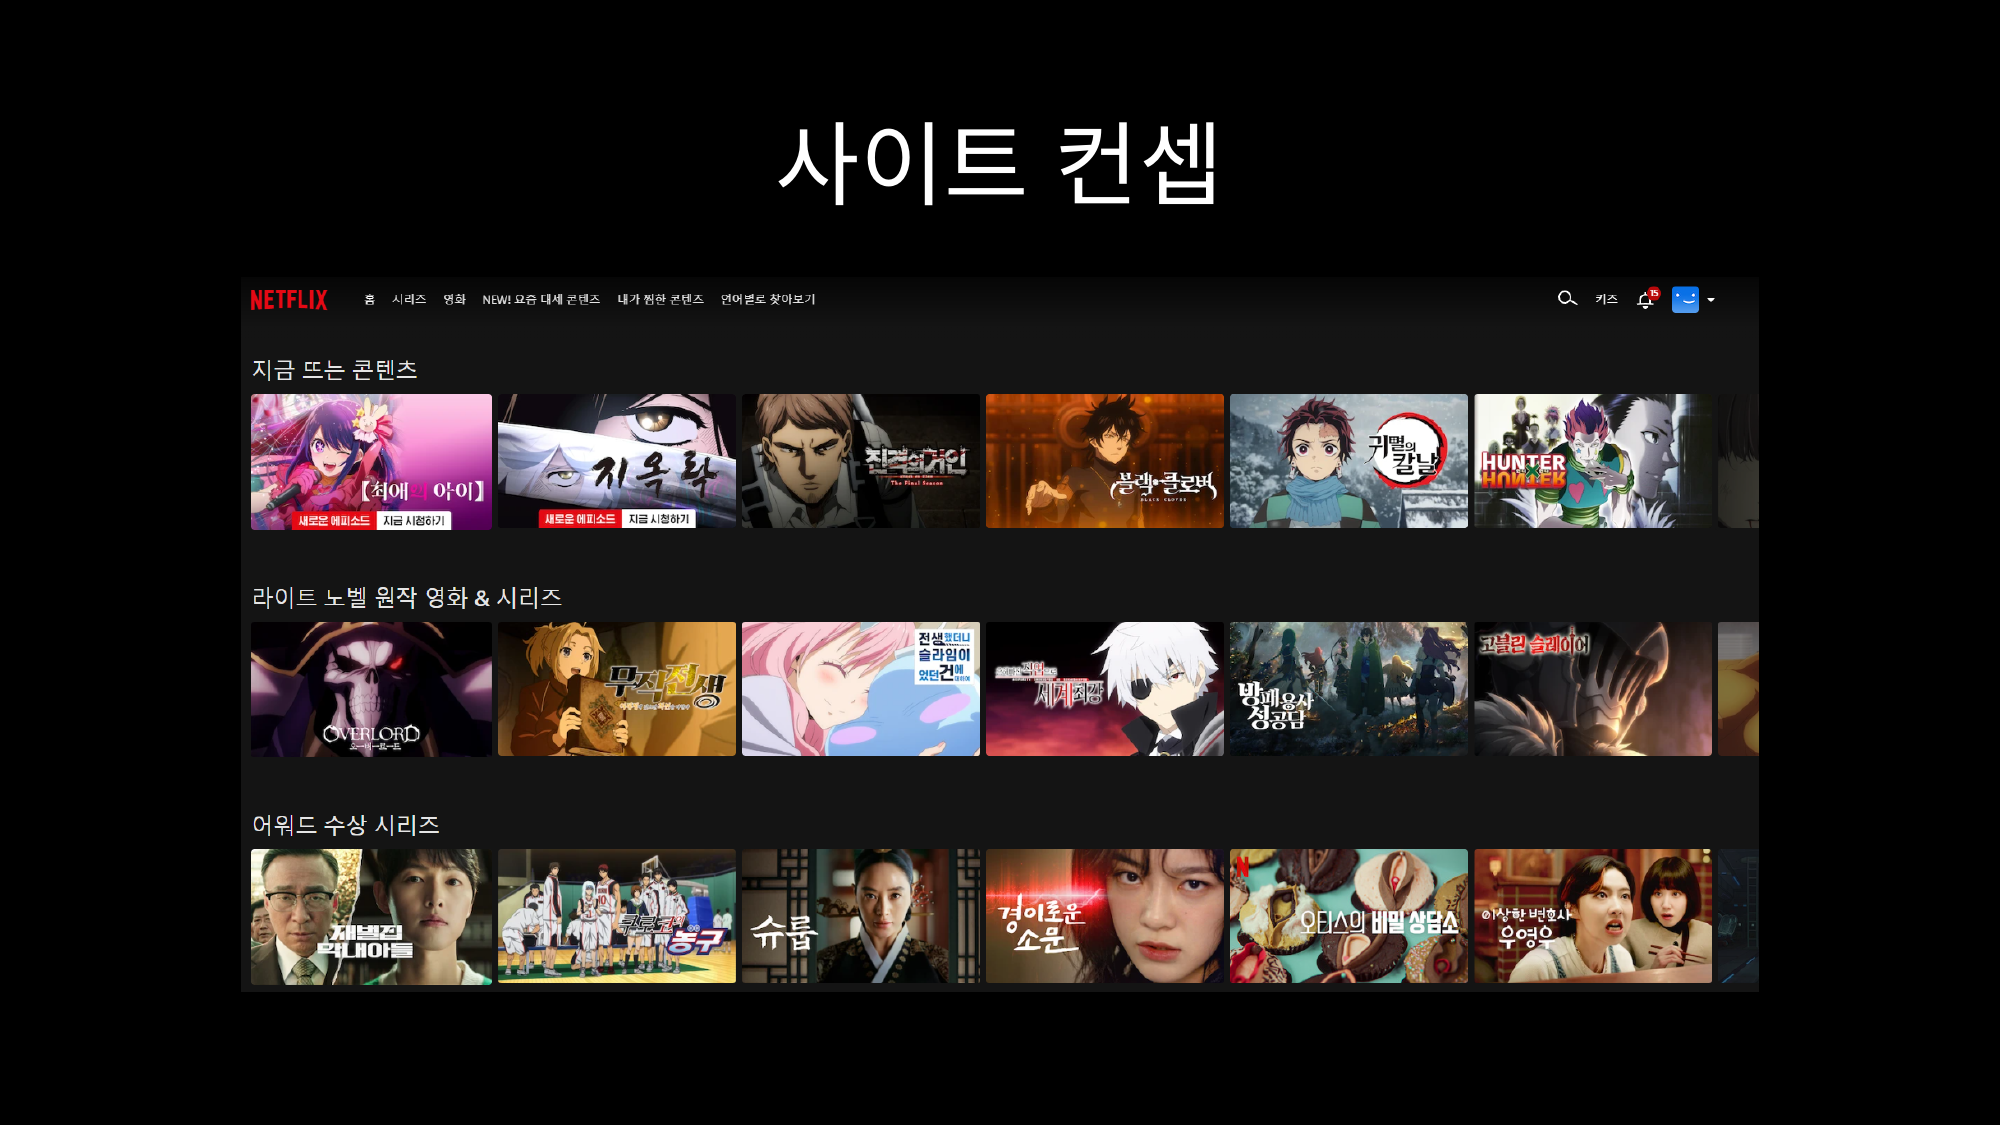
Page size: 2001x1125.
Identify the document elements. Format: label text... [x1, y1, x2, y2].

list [241, 277, 1759, 992]
title 사이트 컨셉 [137, 59, 1863, 278]
